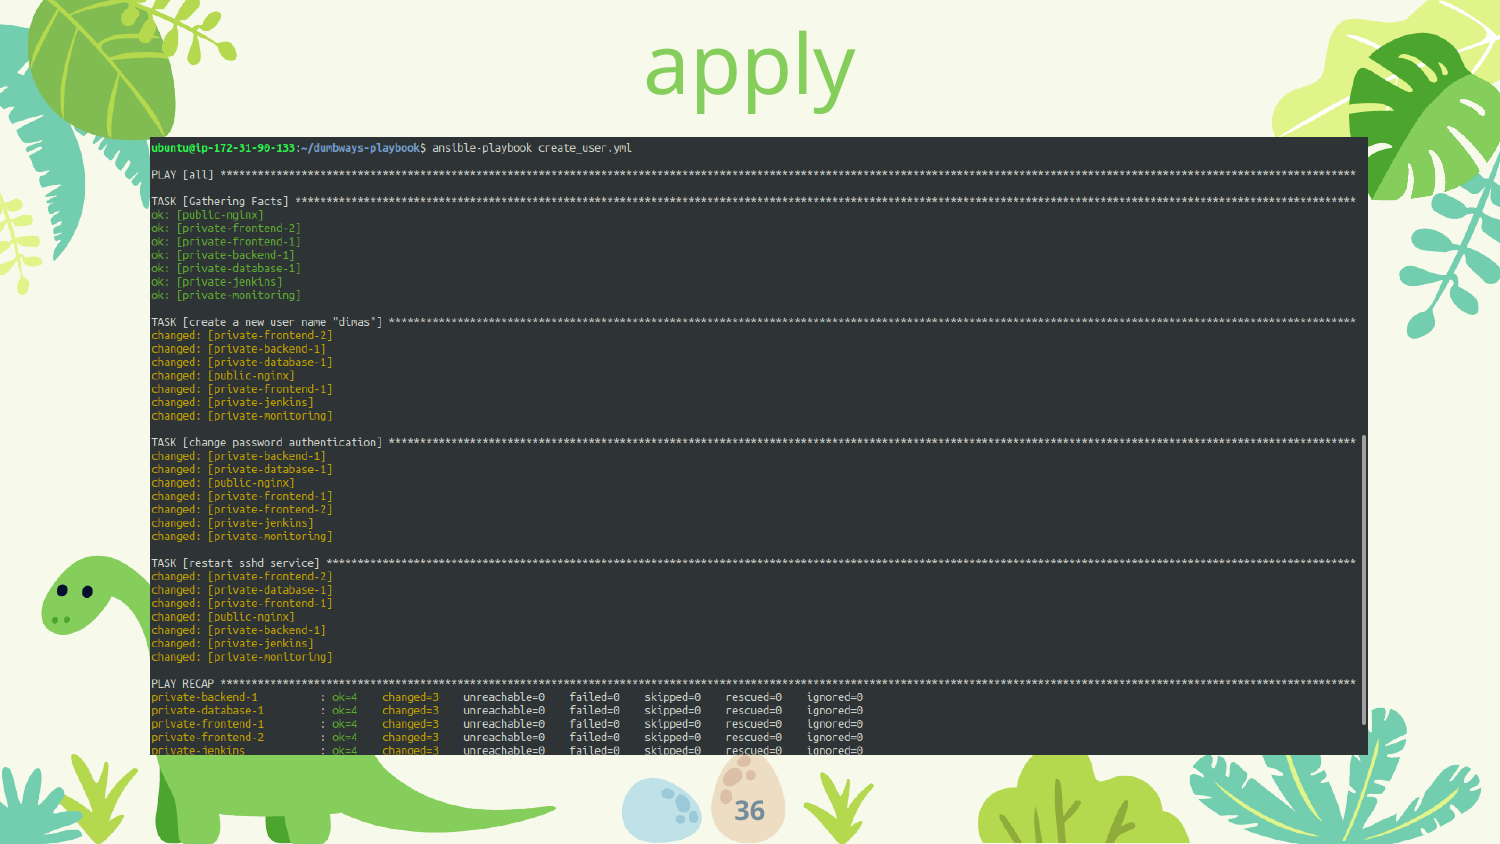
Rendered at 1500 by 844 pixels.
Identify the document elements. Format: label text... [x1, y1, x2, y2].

title apply [0, 0, 1500, 113]
slide_number ‹#› [705, 779, 795, 844]
picture [0, 113, 1500, 844]
